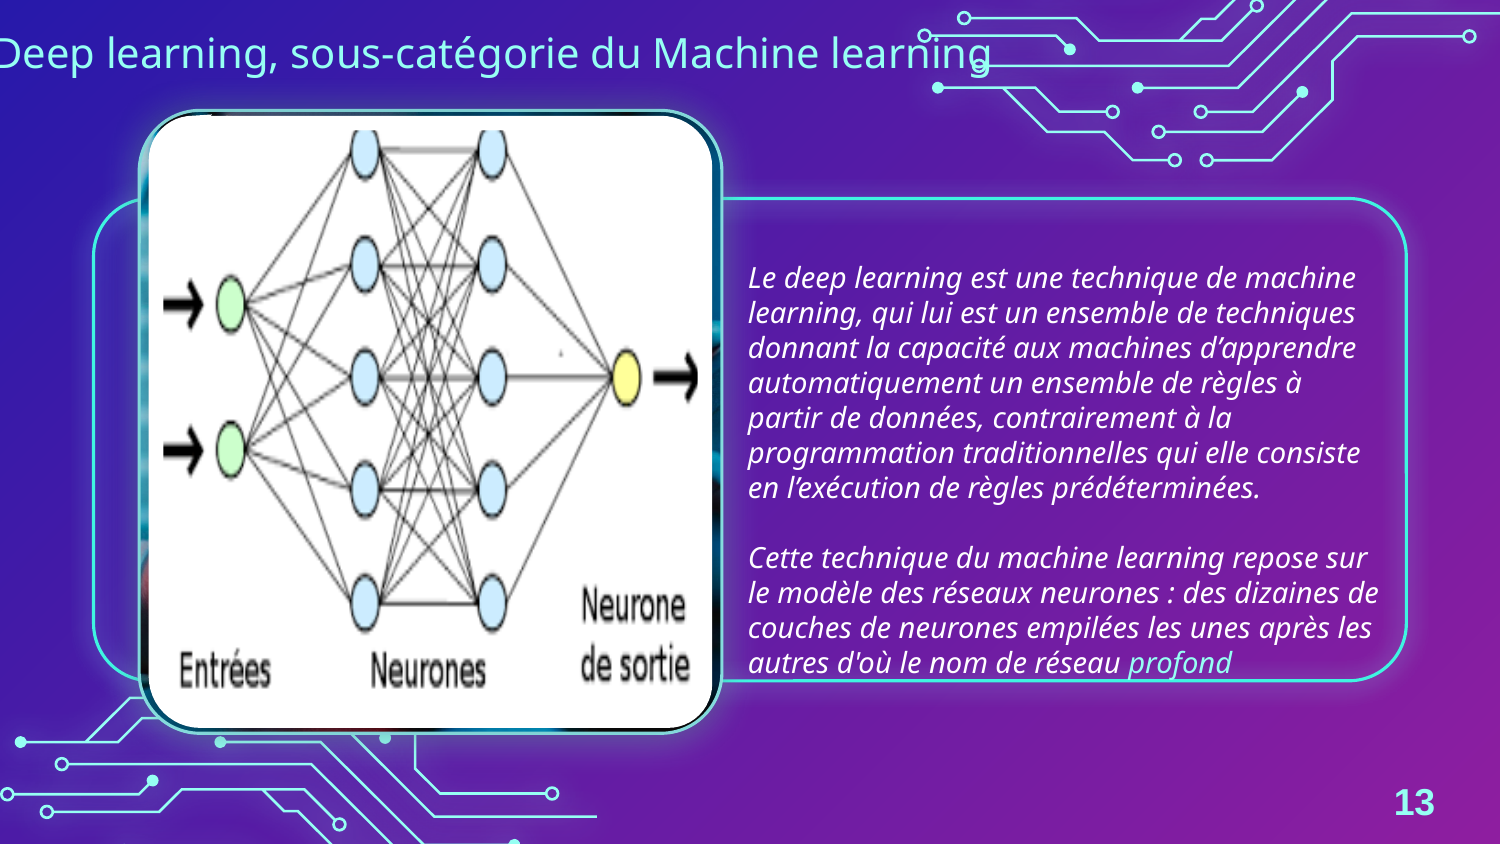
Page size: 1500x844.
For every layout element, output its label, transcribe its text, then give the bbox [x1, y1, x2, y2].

subtitle Le deep learning est une technique de machine learning, qui lui est un ensemble de techniques donnant la capacité aux machines d’apprendre automatiquement un ensemble de règles à partir de données, contrairement à la programmation traditionnelles qui elle consiste en l’exécution de règles prédéterminées. Cette technique du machine learning repose sur le modèle des réseaux neurones : des dizaines de couches de neurones empilées les unes après les autres d'où le nom de réseau profond [747, 259, 1381, 638]
text_box 13 [1378, 770, 1463, 830]
text_box [93, 207, 121, 673]
text_box Deep learning, sous-catégorie du Machine learning [0, 19, 1009, 85]
picture [138, 110, 723, 734]
text_box [739, 198, 1407, 681]
